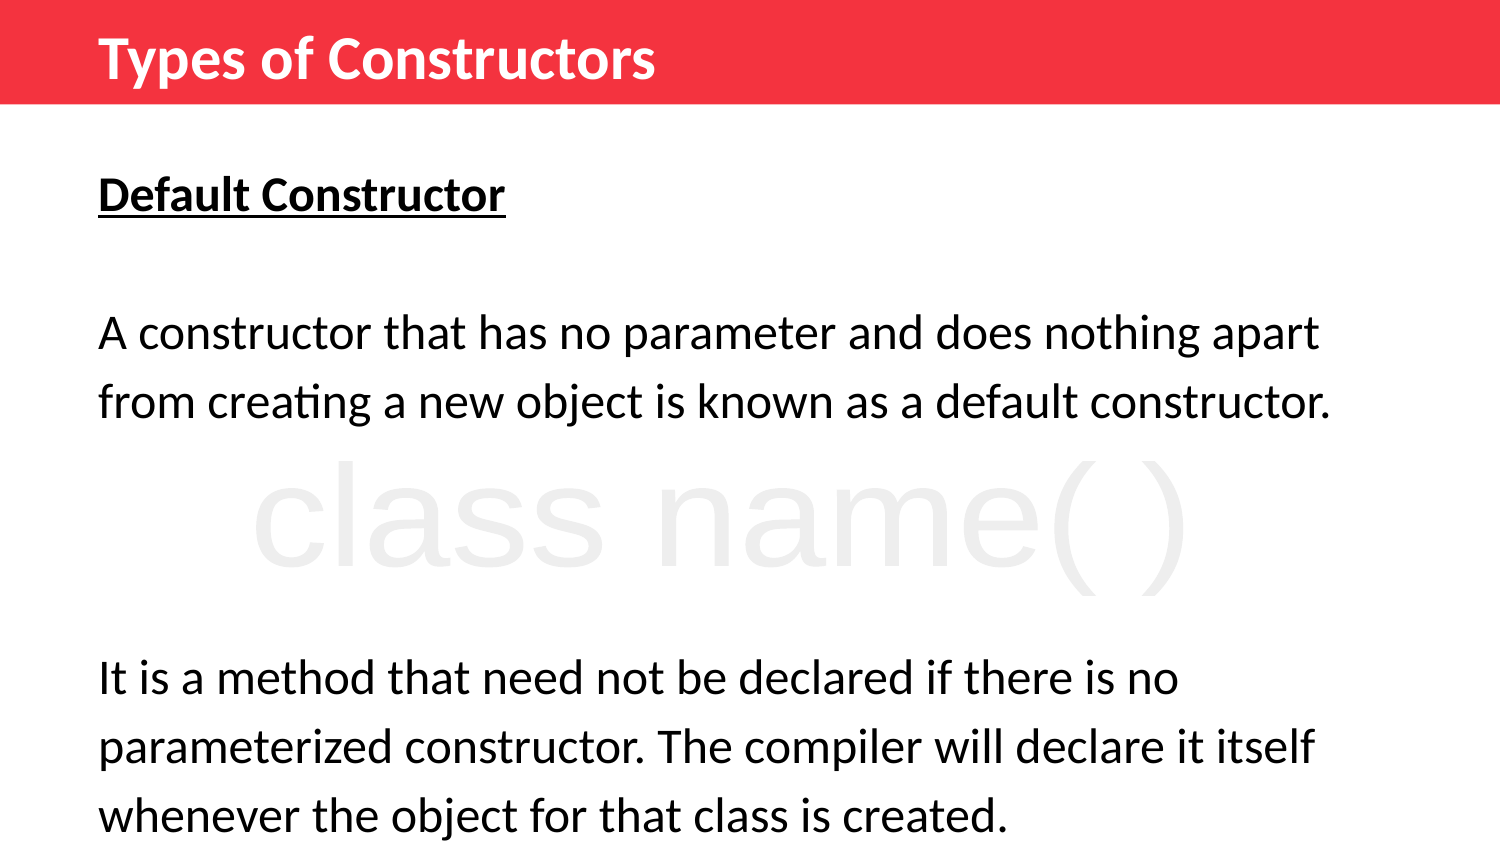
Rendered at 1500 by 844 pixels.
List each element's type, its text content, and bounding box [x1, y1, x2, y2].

text_box Types of Constructors [83, 2, 1060, 138]
text_box [0, 0, 1500, 105]
text_box Default Constructor A constructor that has no parameter and does nothing apart from creating a new object is known as a default constructor. It is a method that need not be declared if there is no parameterized constructor. The compiler will declare it itself whenever the object for that class is created. [83, 137, 1398, 559]
